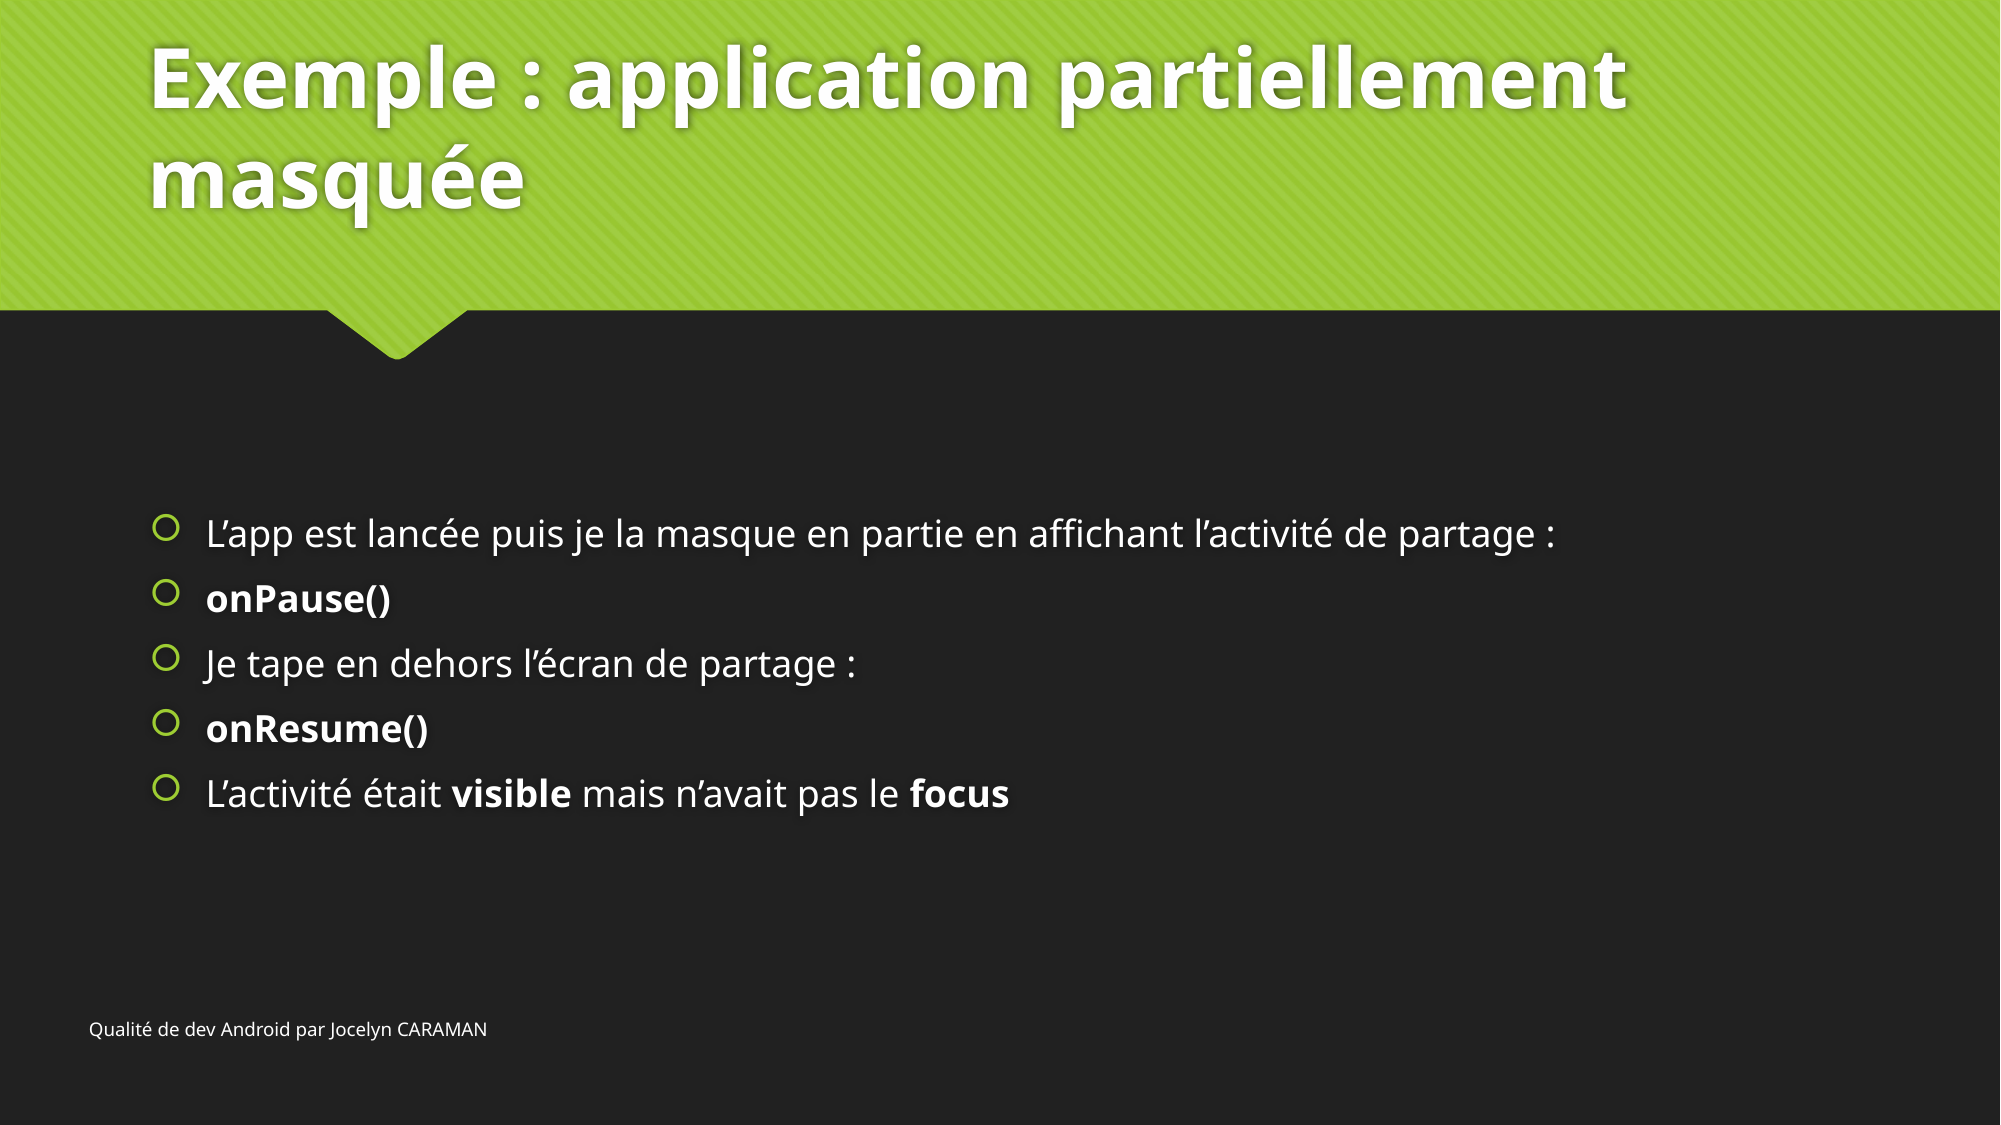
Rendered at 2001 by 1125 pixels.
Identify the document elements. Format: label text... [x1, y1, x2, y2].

title Exemple : application partiellement masquée [132, 73, 1868, 233]
list L’app est lancée puis je la masque en partie en affichant l’activité de partage : onPause() Je tape en dehors l’écran de partage : onResume() L’activité était visible mais n’avait pas le focus [134, 364, 1866, 962]
footer Qualité de dev Android par Jocelyn CARAMAN [74, 991, 1493, 1051]
